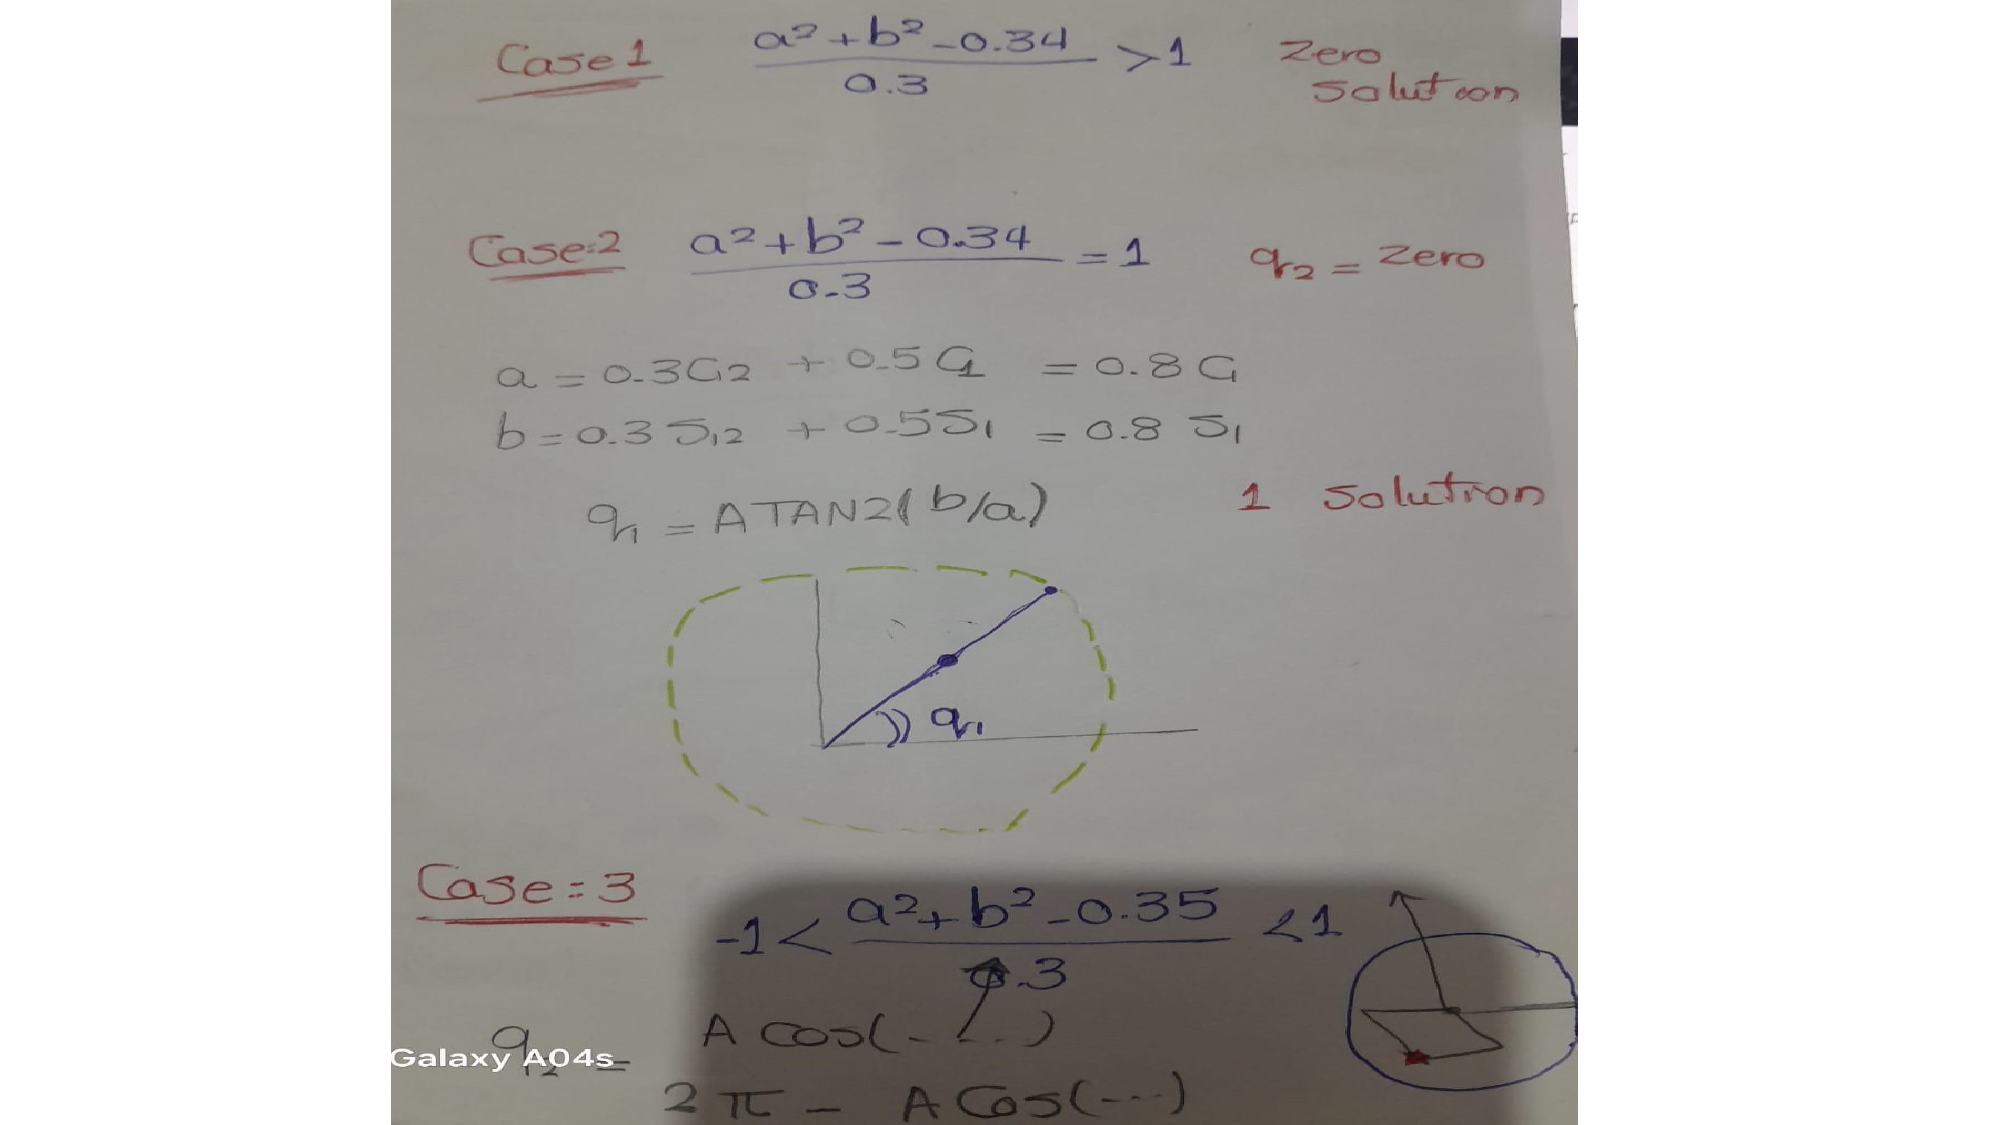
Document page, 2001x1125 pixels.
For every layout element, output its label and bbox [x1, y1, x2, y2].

picture [391, 0, 1578, 1125]
